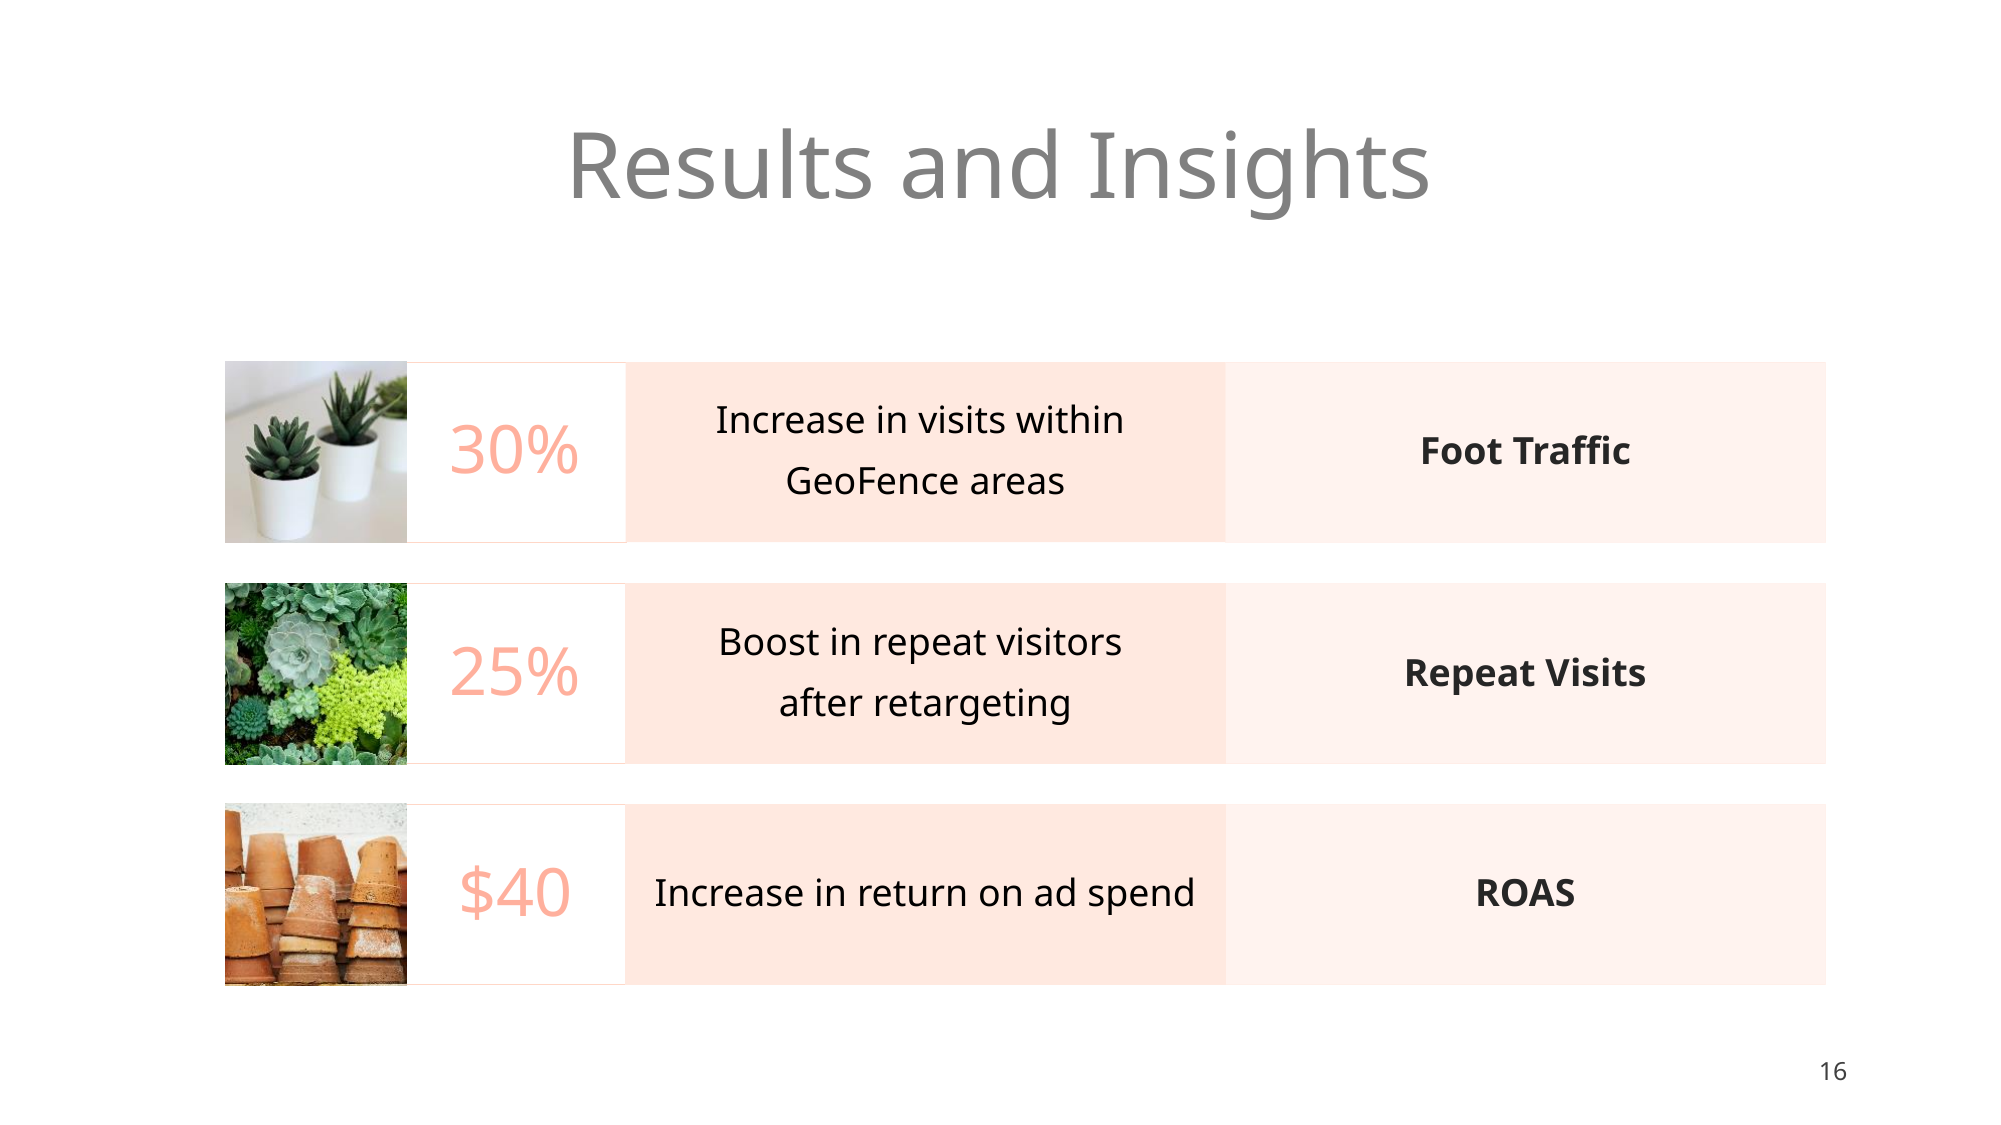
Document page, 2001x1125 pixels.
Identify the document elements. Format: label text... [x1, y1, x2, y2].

list Repeat Visits [1225, 583, 1826, 764]
title Results and Insights [137, 59, 1863, 278]
picture [224, 803, 407, 986]
picture [224, 361, 407, 543]
list Increase in return on ad spend [625, 804, 1225, 985]
list $40 [407, 804, 625, 985]
list Foot Traffic [1225, 362, 1826, 543]
list Increase in visits within GeoFence areas [625, 362, 1225, 543]
list 25% [407, 583, 625, 764]
list 30% [407, 362, 625, 543]
list ROAS [1225, 804, 1826, 985]
slide_number 16 [1412, 1042, 1863, 1103]
list Boost in repeat visitors after retargeting [625, 583, 1225, 764]
picture [224, 583, 407, 765]
